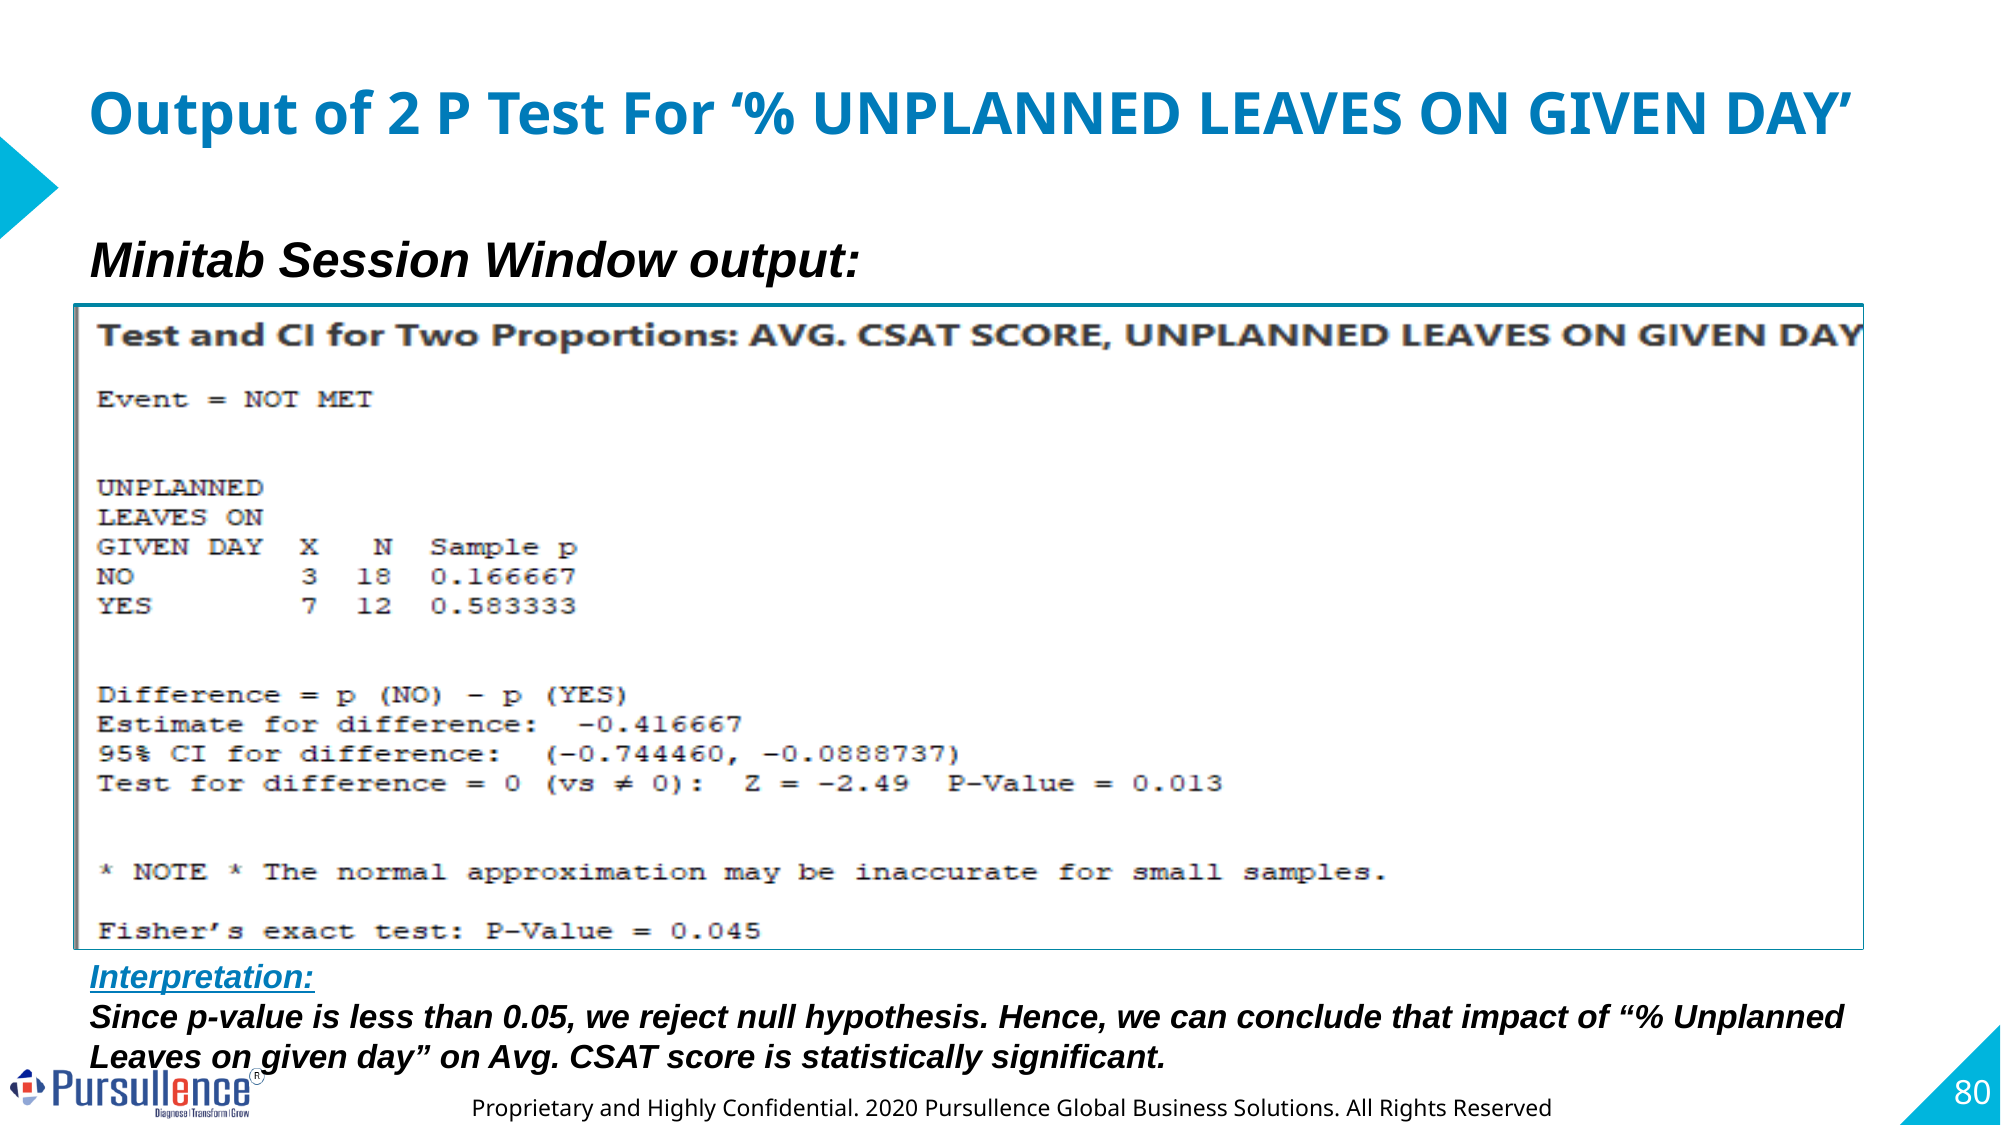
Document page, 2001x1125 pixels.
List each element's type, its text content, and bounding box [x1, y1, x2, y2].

text_box [73, 303, 1864, 309]
text_box Minitab Session Window output: [74, 220, 895, 296]
slide_number 80 [1891, 1014, 1992, 1117]
picture [0, 1061, 265, 1122]
text_box Interpretation: Since p-value is less than 0.05, we reject null hypothesis. Hence, we can conclude that impact of “% Unplanned Leaves on given day” on Avg. CSAT score is statistically significant. [74, 958, 1863, 1125]
text_box Output of 2 P Test For ‘% UNPLANNED LEAVES ON GIVEN DAY’ [0, 89, 1942, 203]
picture [75, 308, 1862, 948]
